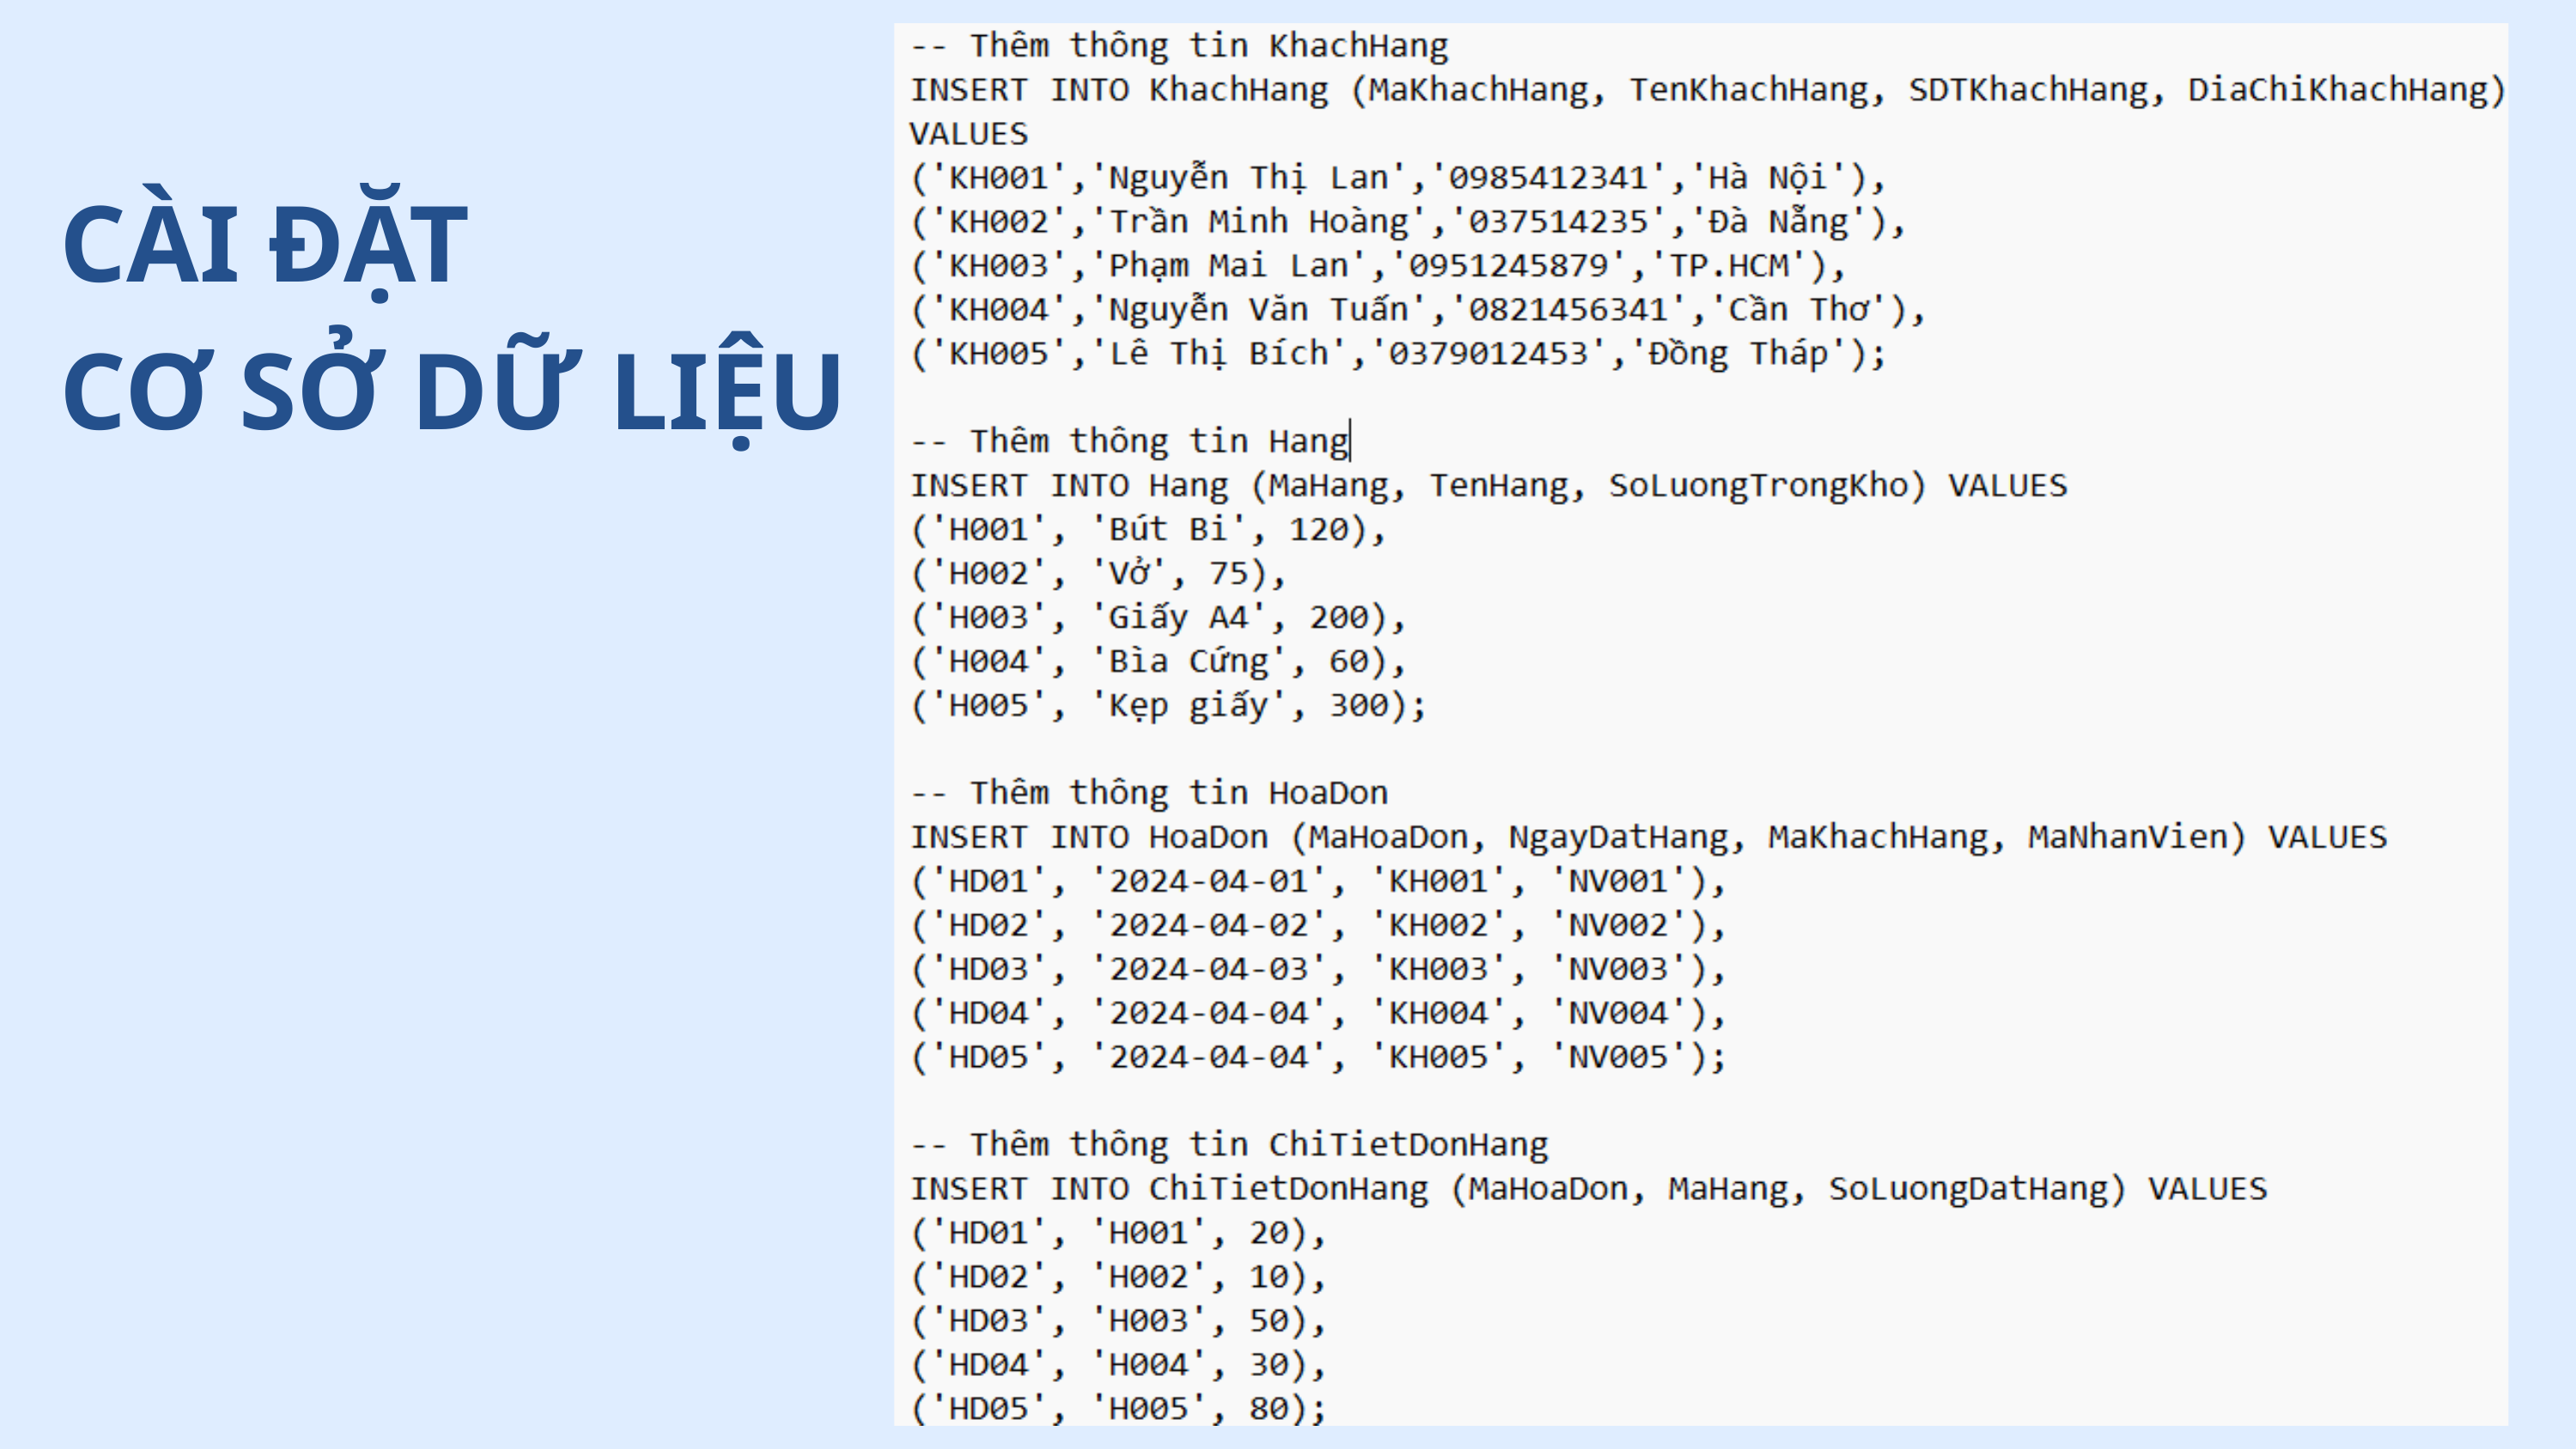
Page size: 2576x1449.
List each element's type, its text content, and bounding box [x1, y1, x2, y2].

text_box [894, 23, 2509, 1426]
text_box CÀI ĐẶT CƠ SỞ DỮ LIỆU [60, 155, 1444, 451]
